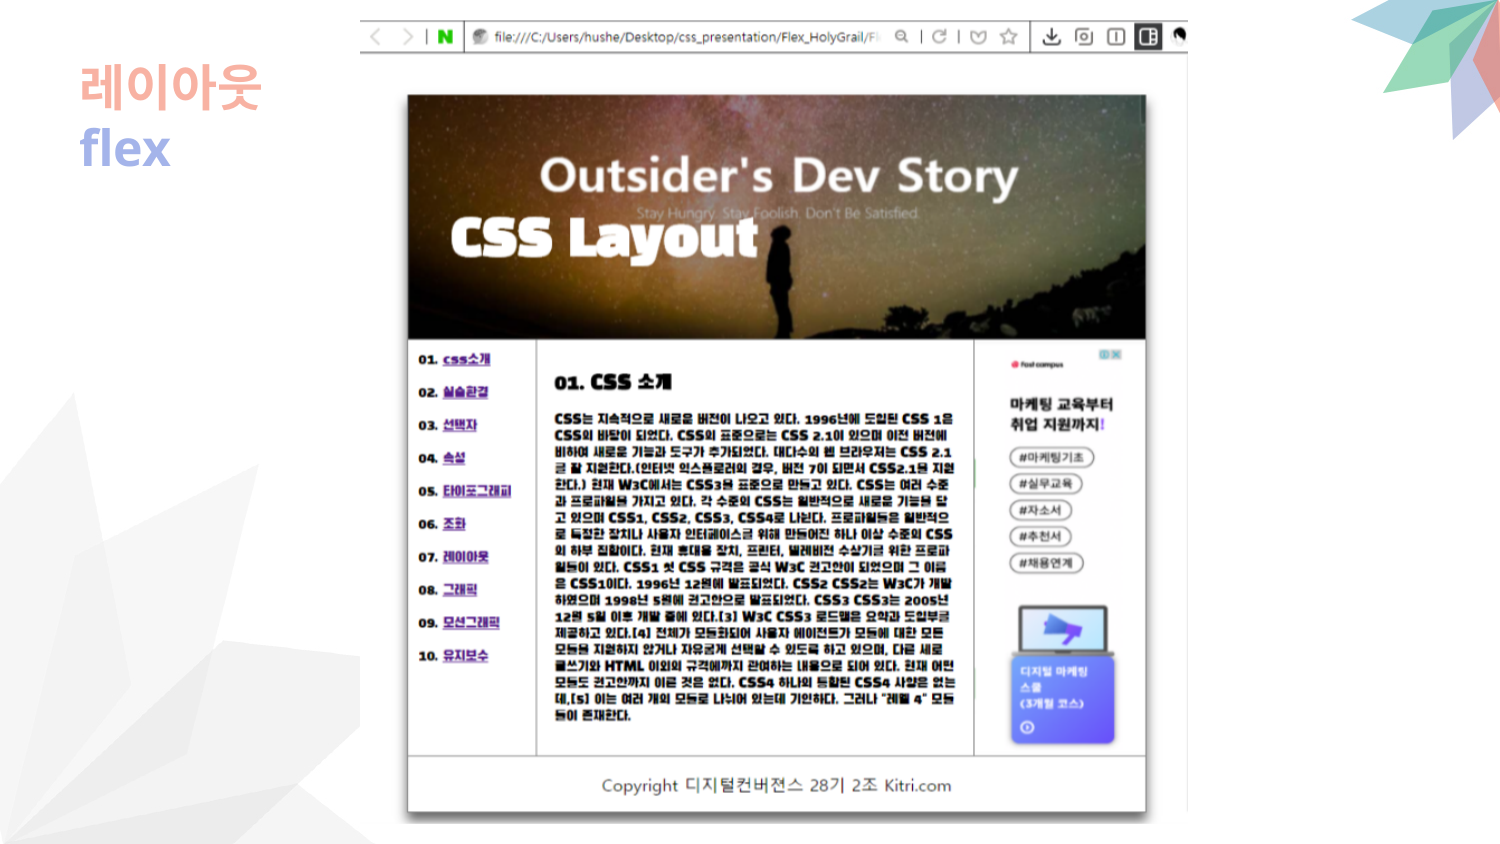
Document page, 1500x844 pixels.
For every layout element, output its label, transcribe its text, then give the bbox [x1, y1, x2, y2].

picture [0, 0, 1500, 844]
text_box 레이아웃 flex [64, 49, 354, 184]
